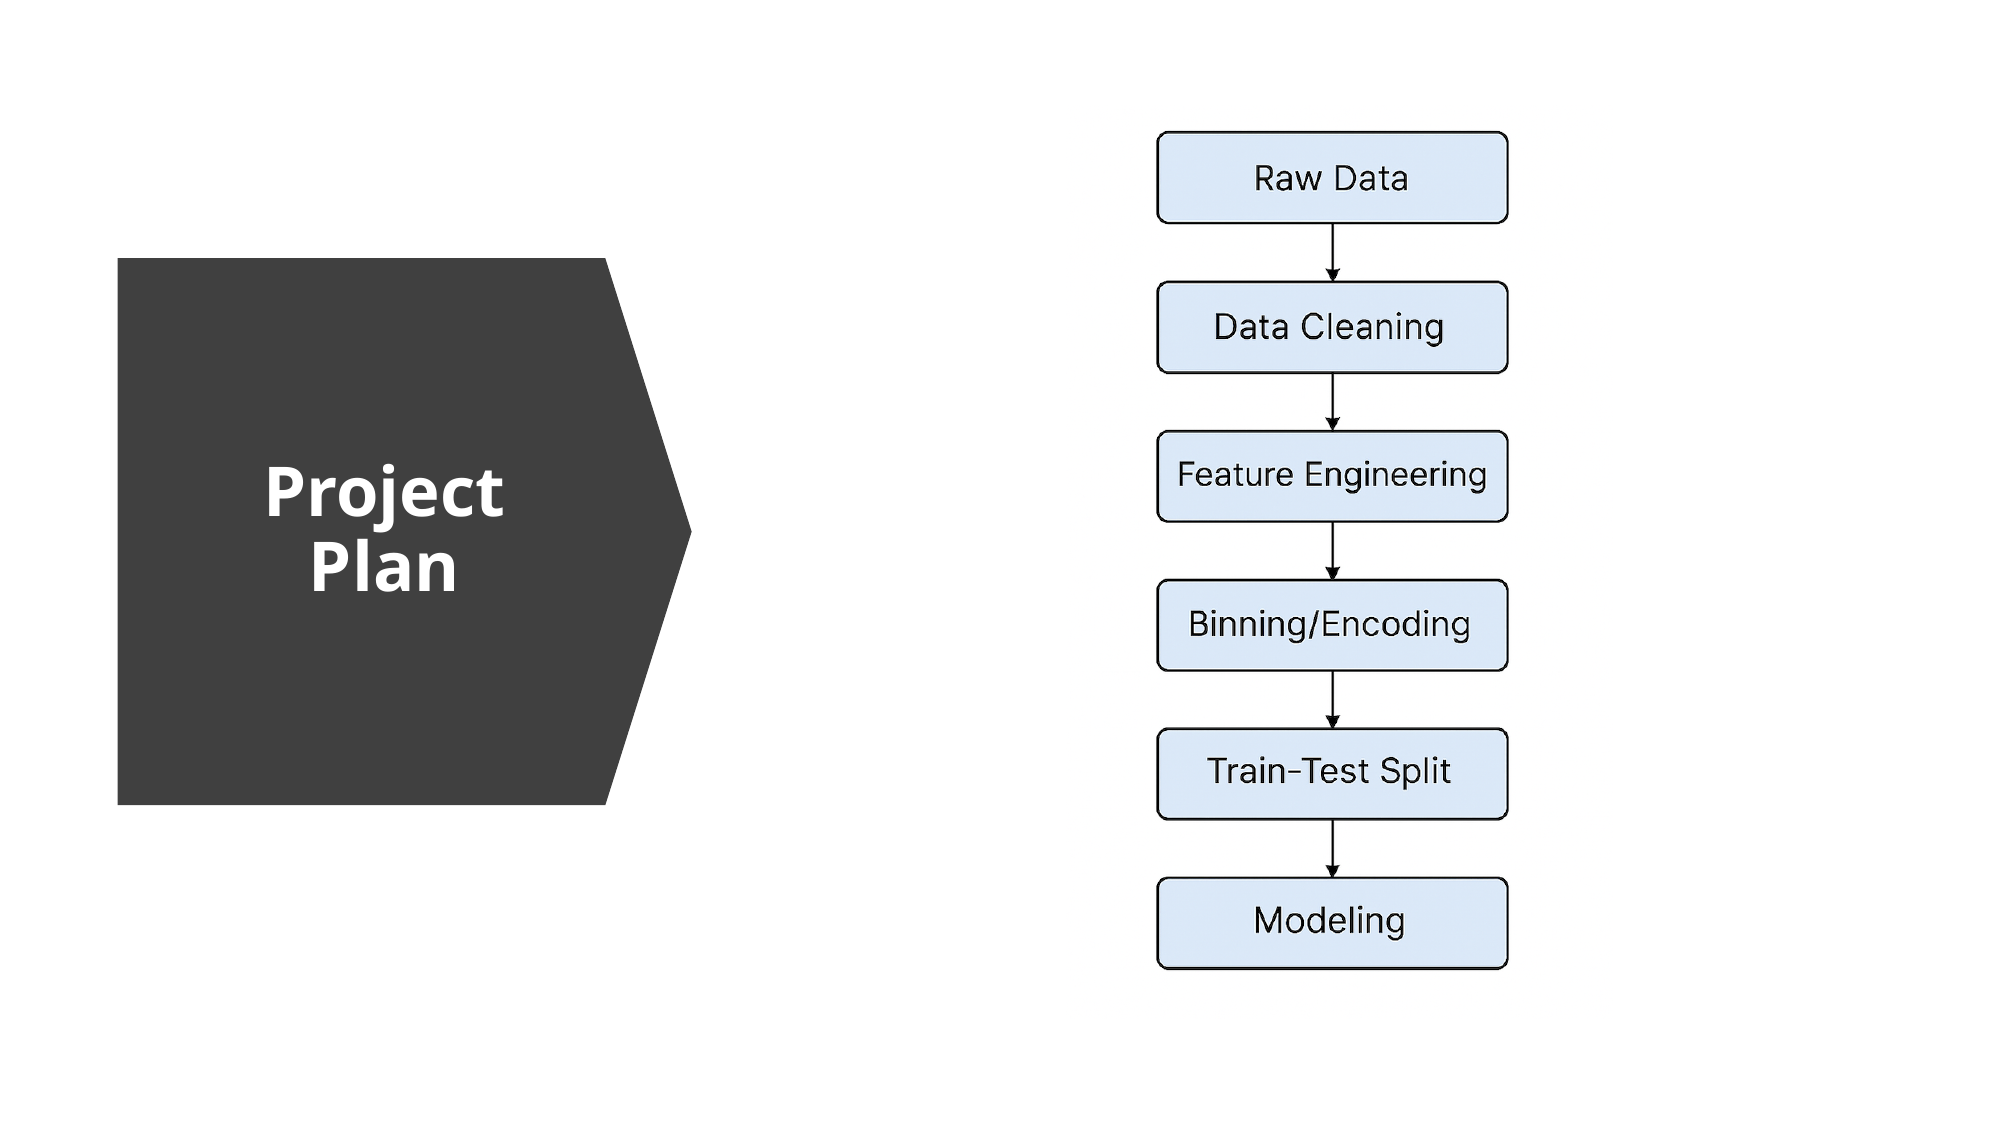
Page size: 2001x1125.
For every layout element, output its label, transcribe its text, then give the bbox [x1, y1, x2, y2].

picture [1066, 104, 1614, 1020]
text_box [116, 256, 694, 807]
title Project Plan [168, 322, 601, 741]
